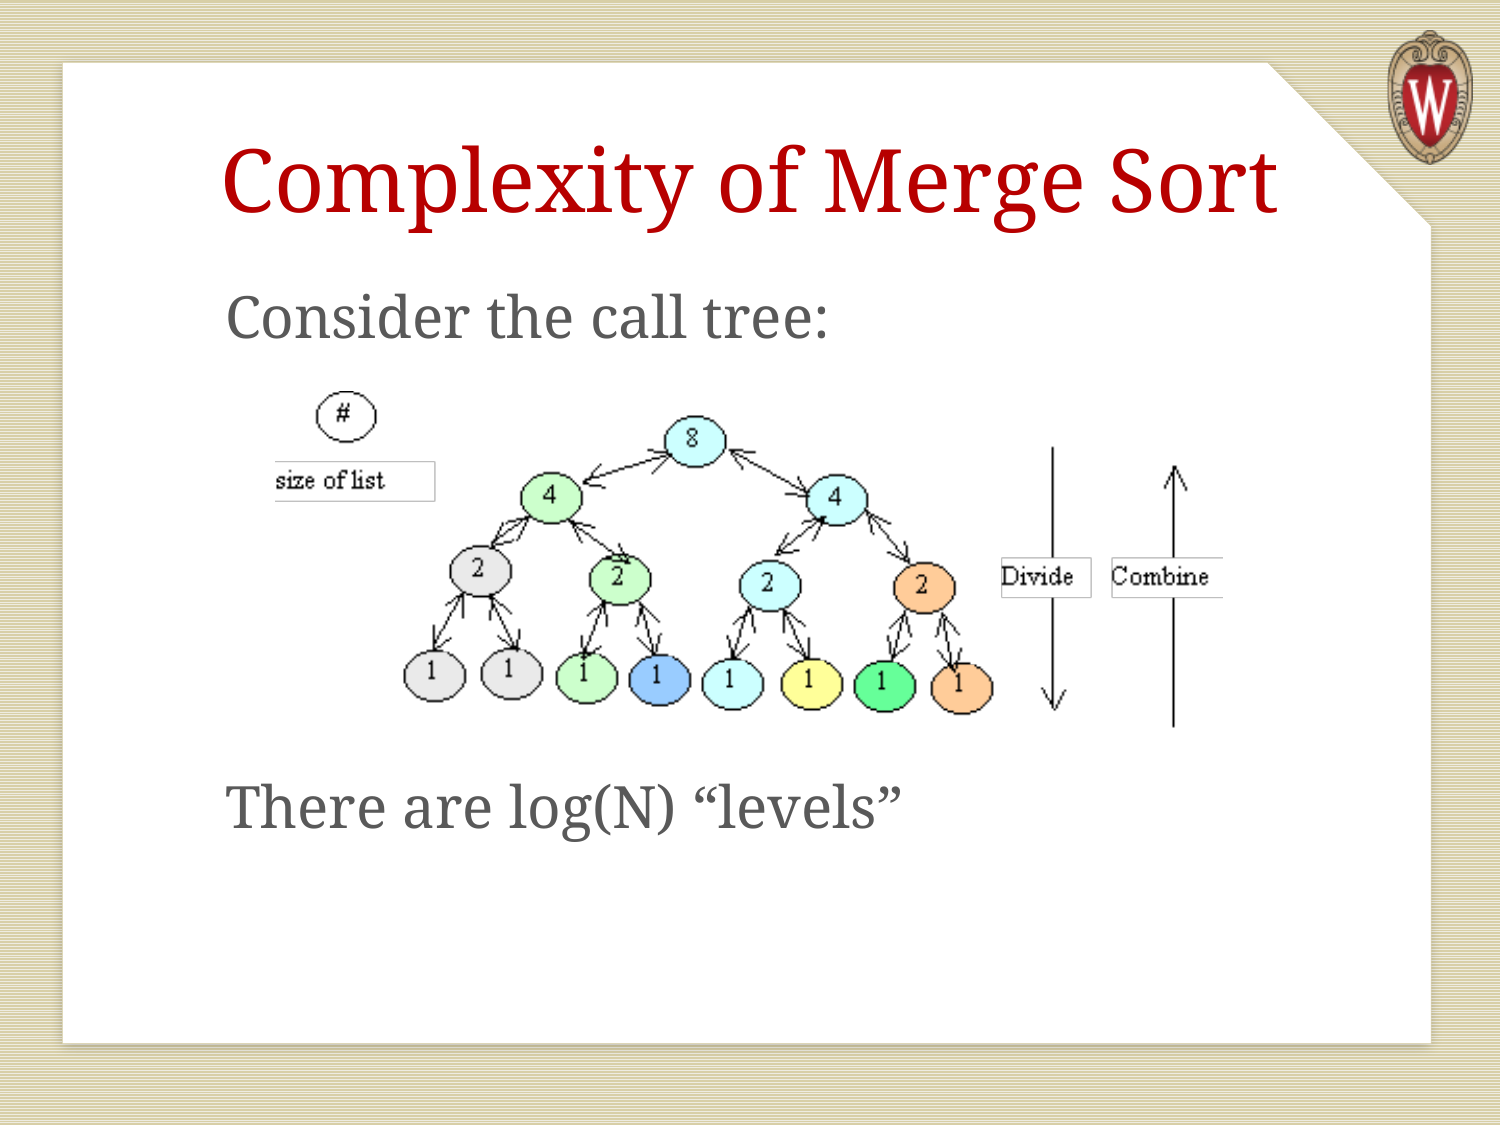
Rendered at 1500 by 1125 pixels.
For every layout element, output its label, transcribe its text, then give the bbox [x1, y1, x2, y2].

subtitle Consider the call tree: There are log(N) “levels” [225, 280, 1275, 887]
picture [274, 391, 1224, 732]
title Complexity of Merge Sort [112, 125, 1388, 260]
